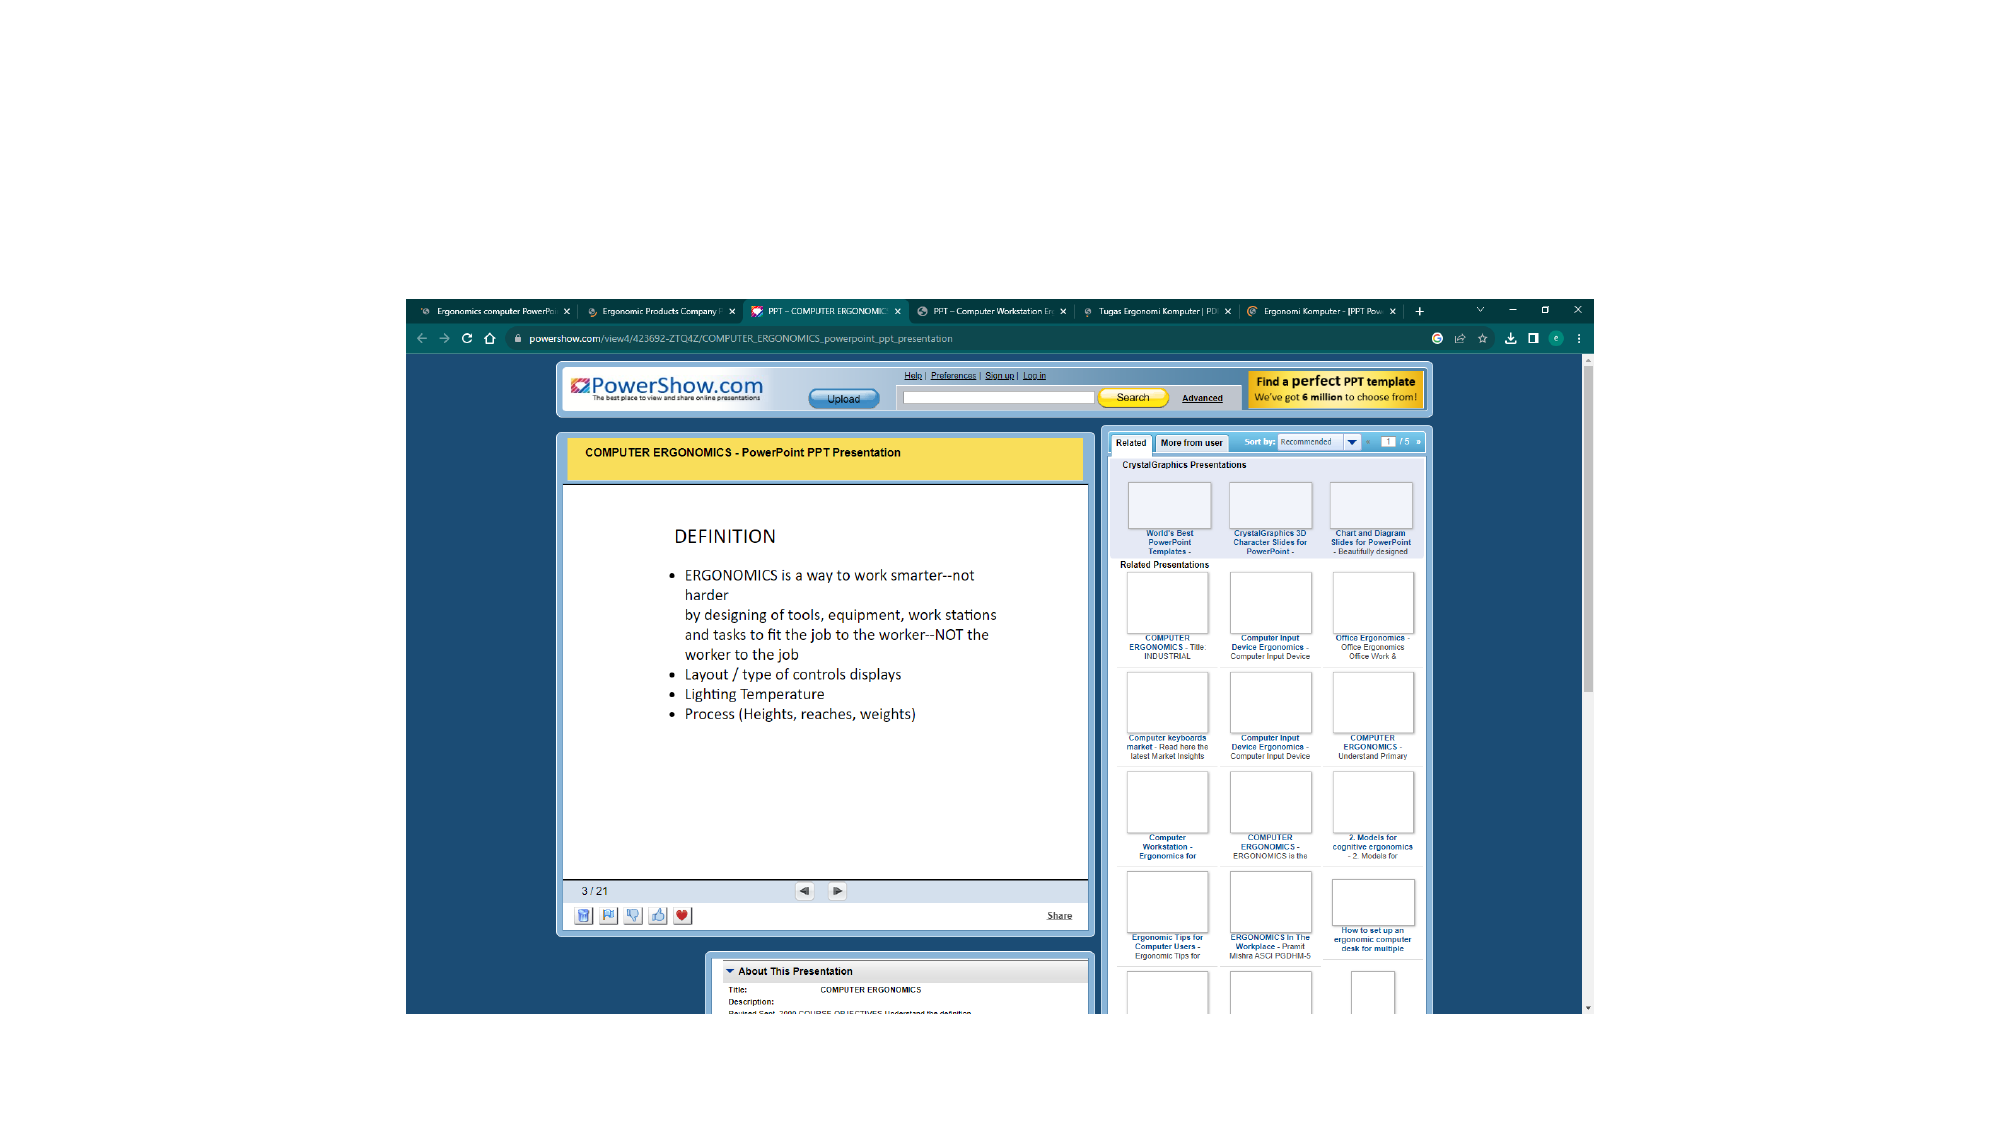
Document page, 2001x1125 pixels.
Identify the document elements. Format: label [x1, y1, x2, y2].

list [406, 299, 1594, 1014]
